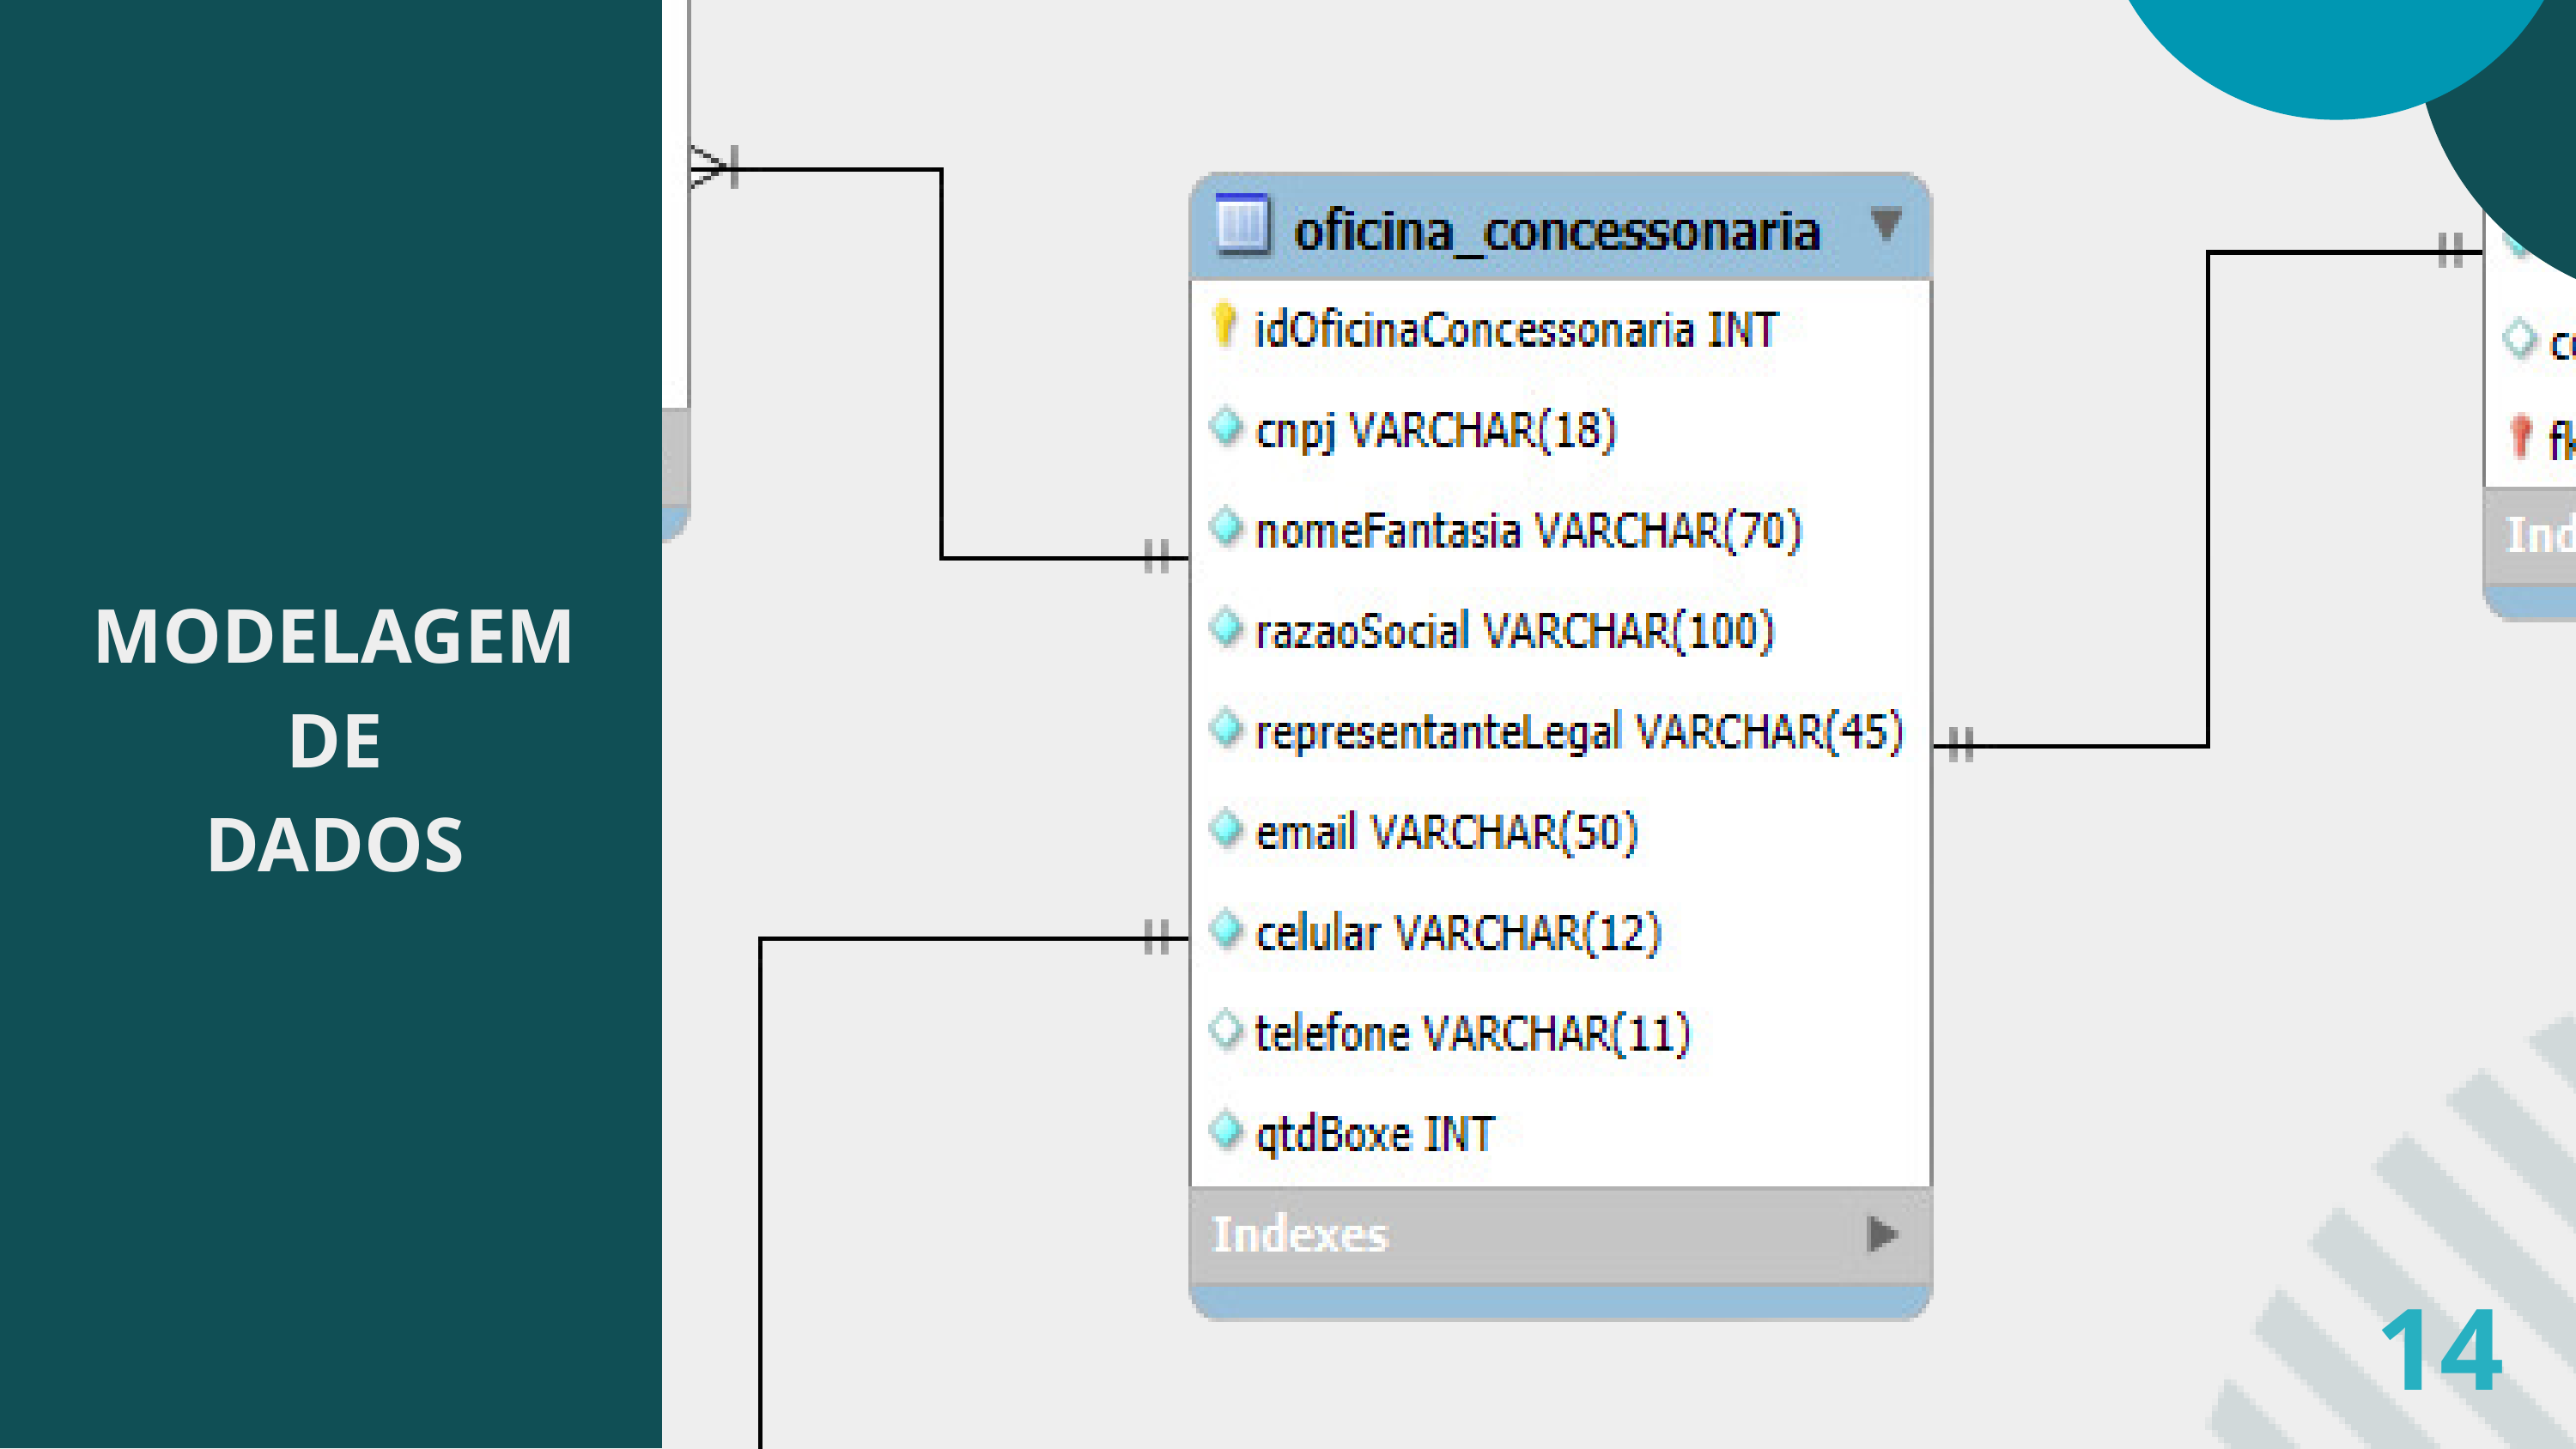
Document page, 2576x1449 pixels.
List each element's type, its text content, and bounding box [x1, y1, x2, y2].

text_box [2096, 0, 2576, 120]
text_box [2148, 910, 2576, 1449]
text_box [665, 0, 2576, 1449]
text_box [0, 0, 662, 1449]
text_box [2415, 127, 2576, 306]
text_box 14 [2375, 1277, 2560, 1413]
